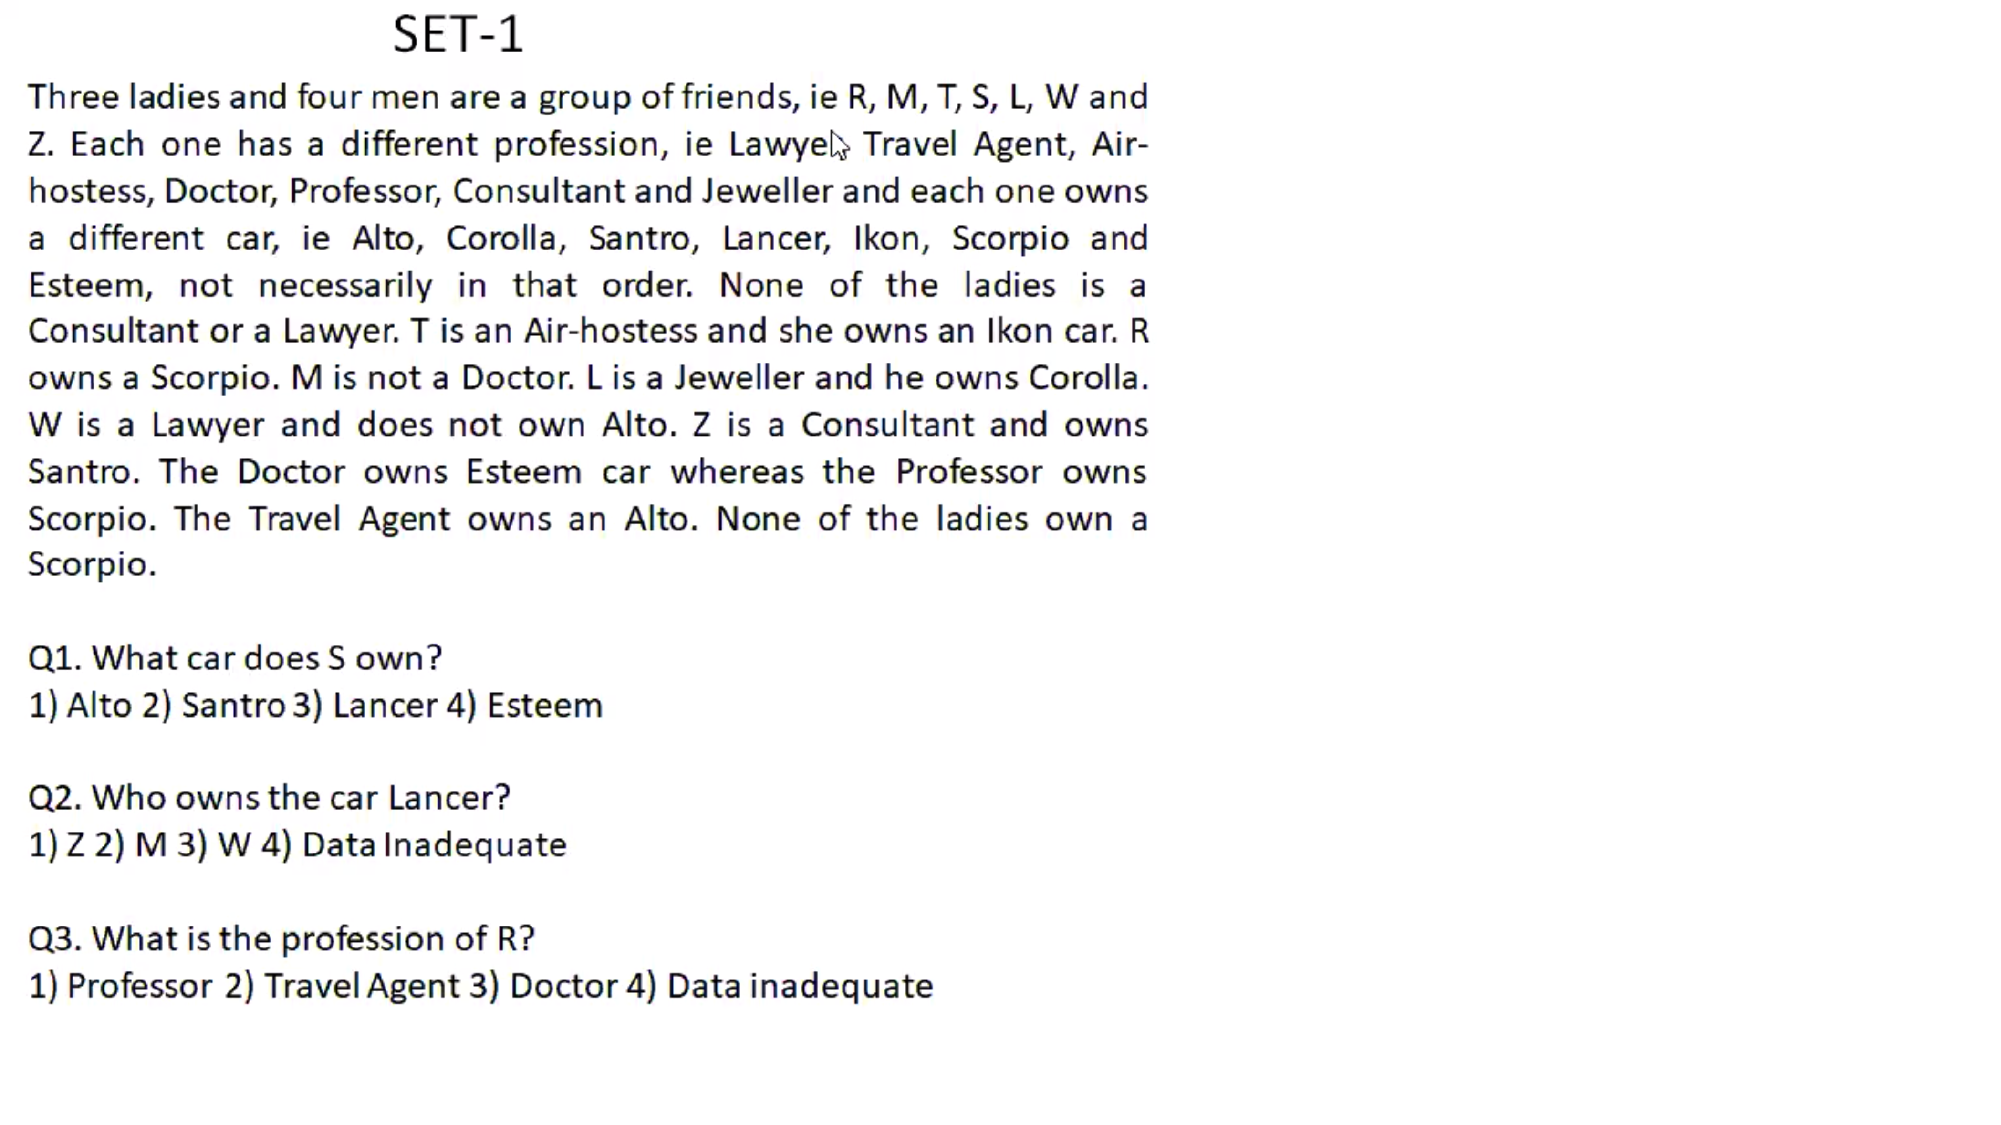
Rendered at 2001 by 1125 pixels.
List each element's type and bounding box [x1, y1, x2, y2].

picture [0, 0, 1197, 1125]
